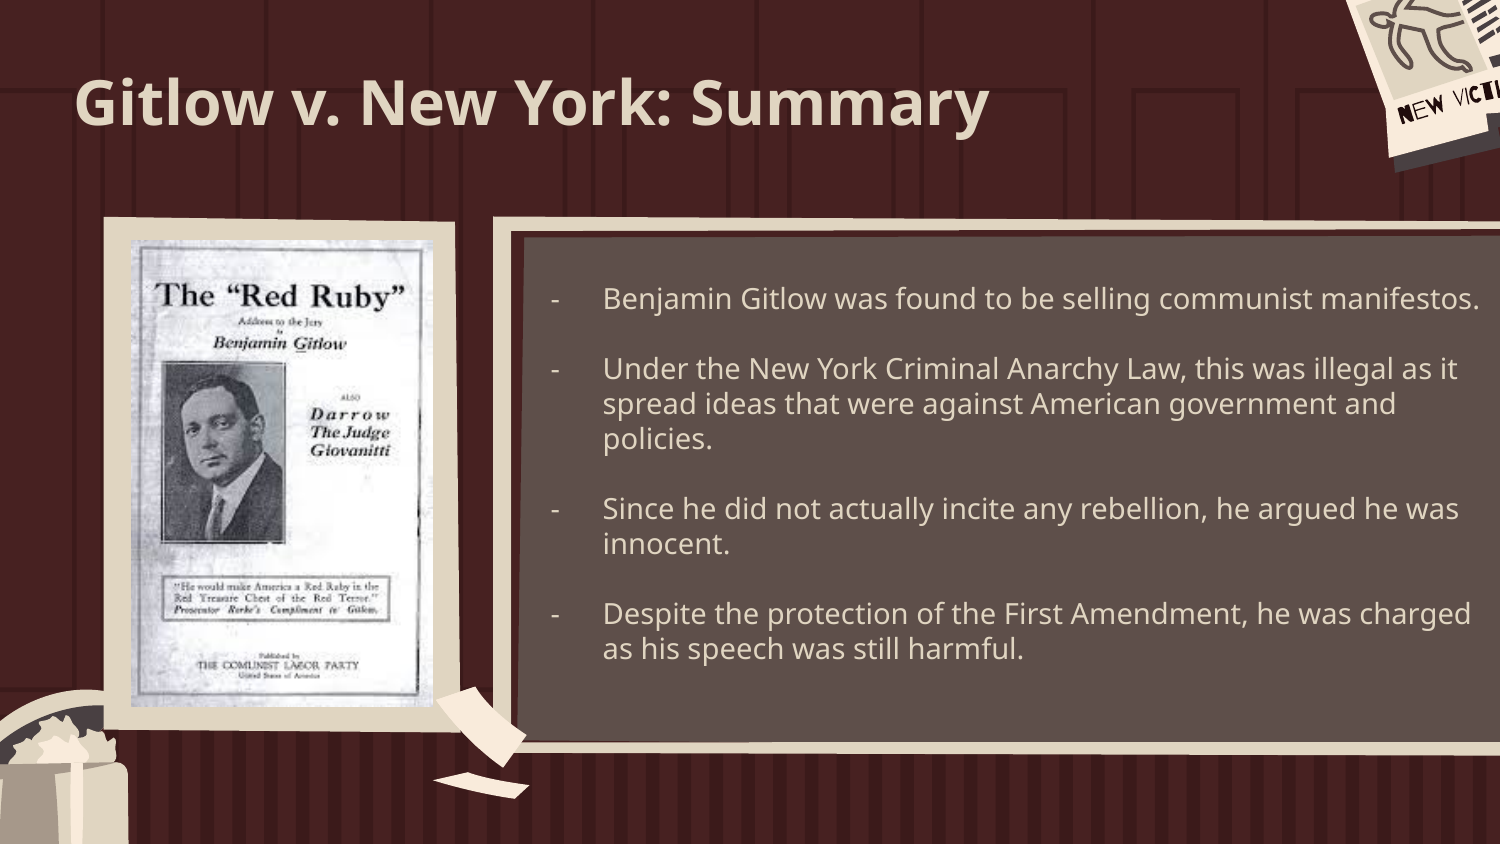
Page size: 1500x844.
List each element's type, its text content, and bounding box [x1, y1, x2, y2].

picture [130, 240, 434, 707]
text_box [103, 216, 460, 733]
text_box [432, 686, 530, 800]
title Gitlow v. New York: Summary [58, 47, 1323, 142]
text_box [492, 216, 1500, 757]
